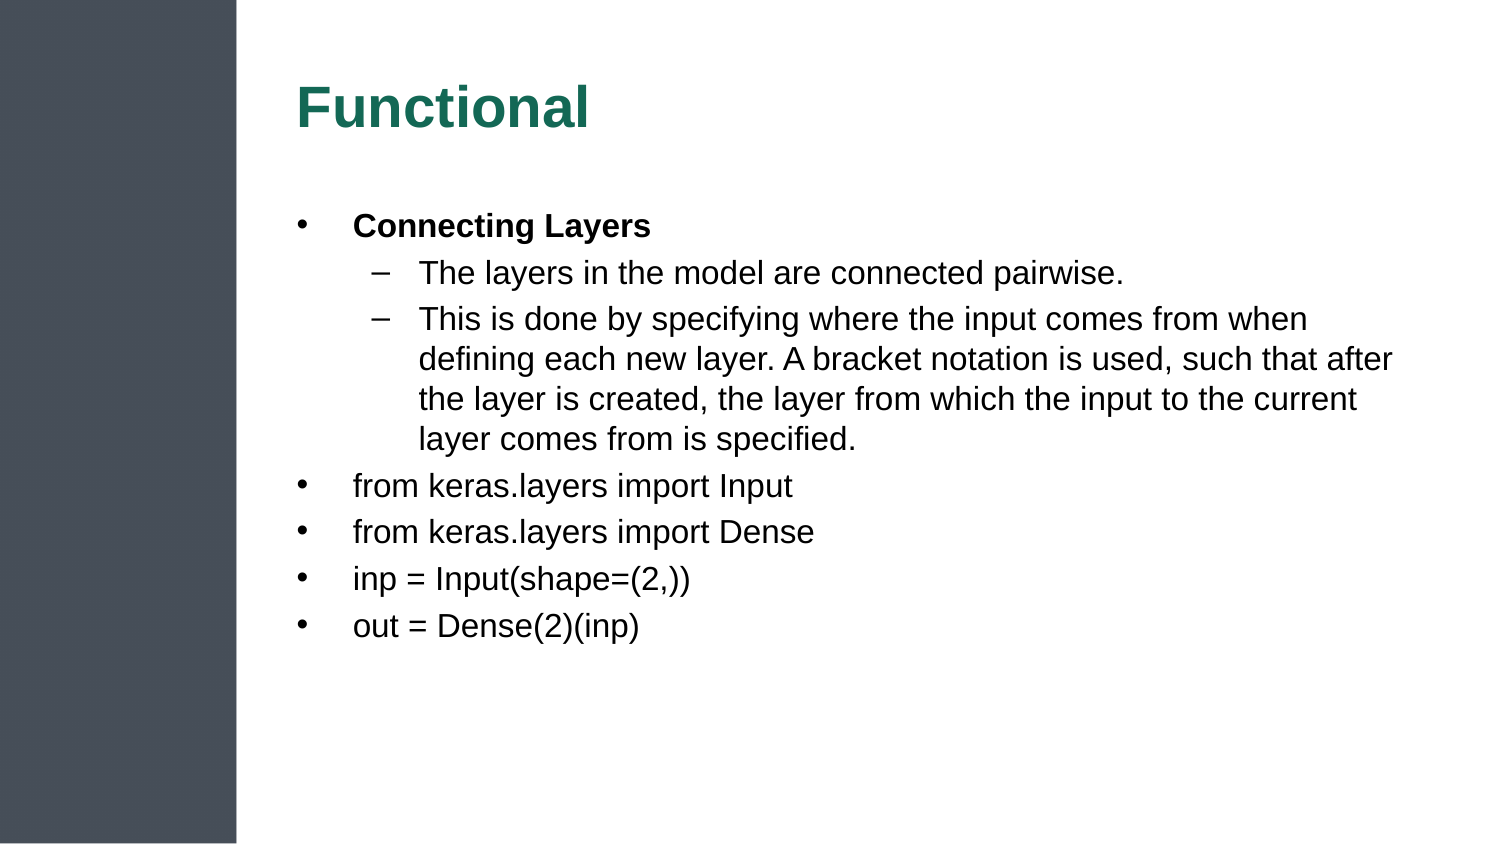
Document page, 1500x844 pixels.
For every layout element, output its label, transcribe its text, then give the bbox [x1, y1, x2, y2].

picture [0, 0, 1500, 844]
list Connecting Layers The layers in the model are connected pairwise. This is done by specifying where the input comes from when defining each new layer. A bracket notation is used, such that after the layer is created, the layer from which the input to the current layer comes from is specified. from keras.layers import Input from keras.layers import Dense inp = Input(shape=(2,)) out = Dense(2)(inp) [281, 196, 1425, 754]
title Functional [281, 33, 1425, 175]
